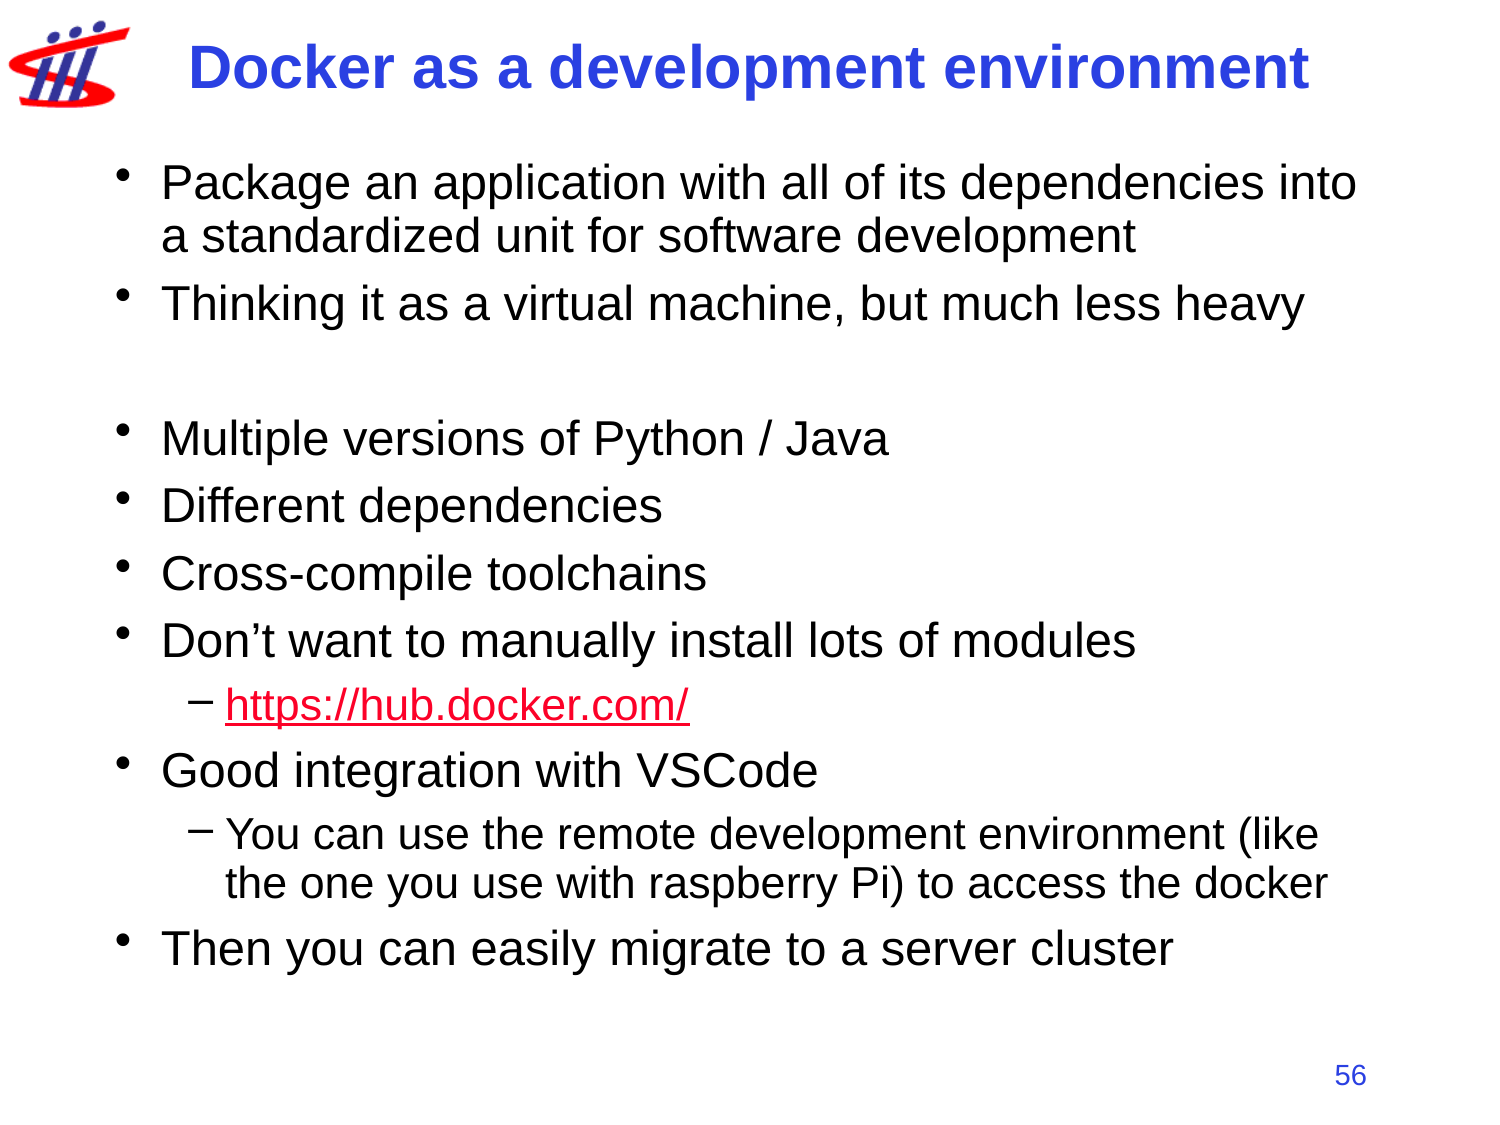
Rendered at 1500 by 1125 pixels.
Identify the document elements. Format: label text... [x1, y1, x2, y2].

picture [6, 12, 137, 113]
list Package an application with all of its dependencies into a standardized unit for software development Thinking it as a virtual machine, but much less heavy Multiple versions of Python / Java Different dependencies Cross-compile toolchains Don’t want to manually install lots of modules https://hub.docker.com/ Good integration with VSCode You can use the remote development environment (like the one you use with raspberry Pi) to access the docker Then you can easily migrate to a server cluster [99, 149, 1400, 988]
title Docker as a development environment [162, 24, 1338, 113]
